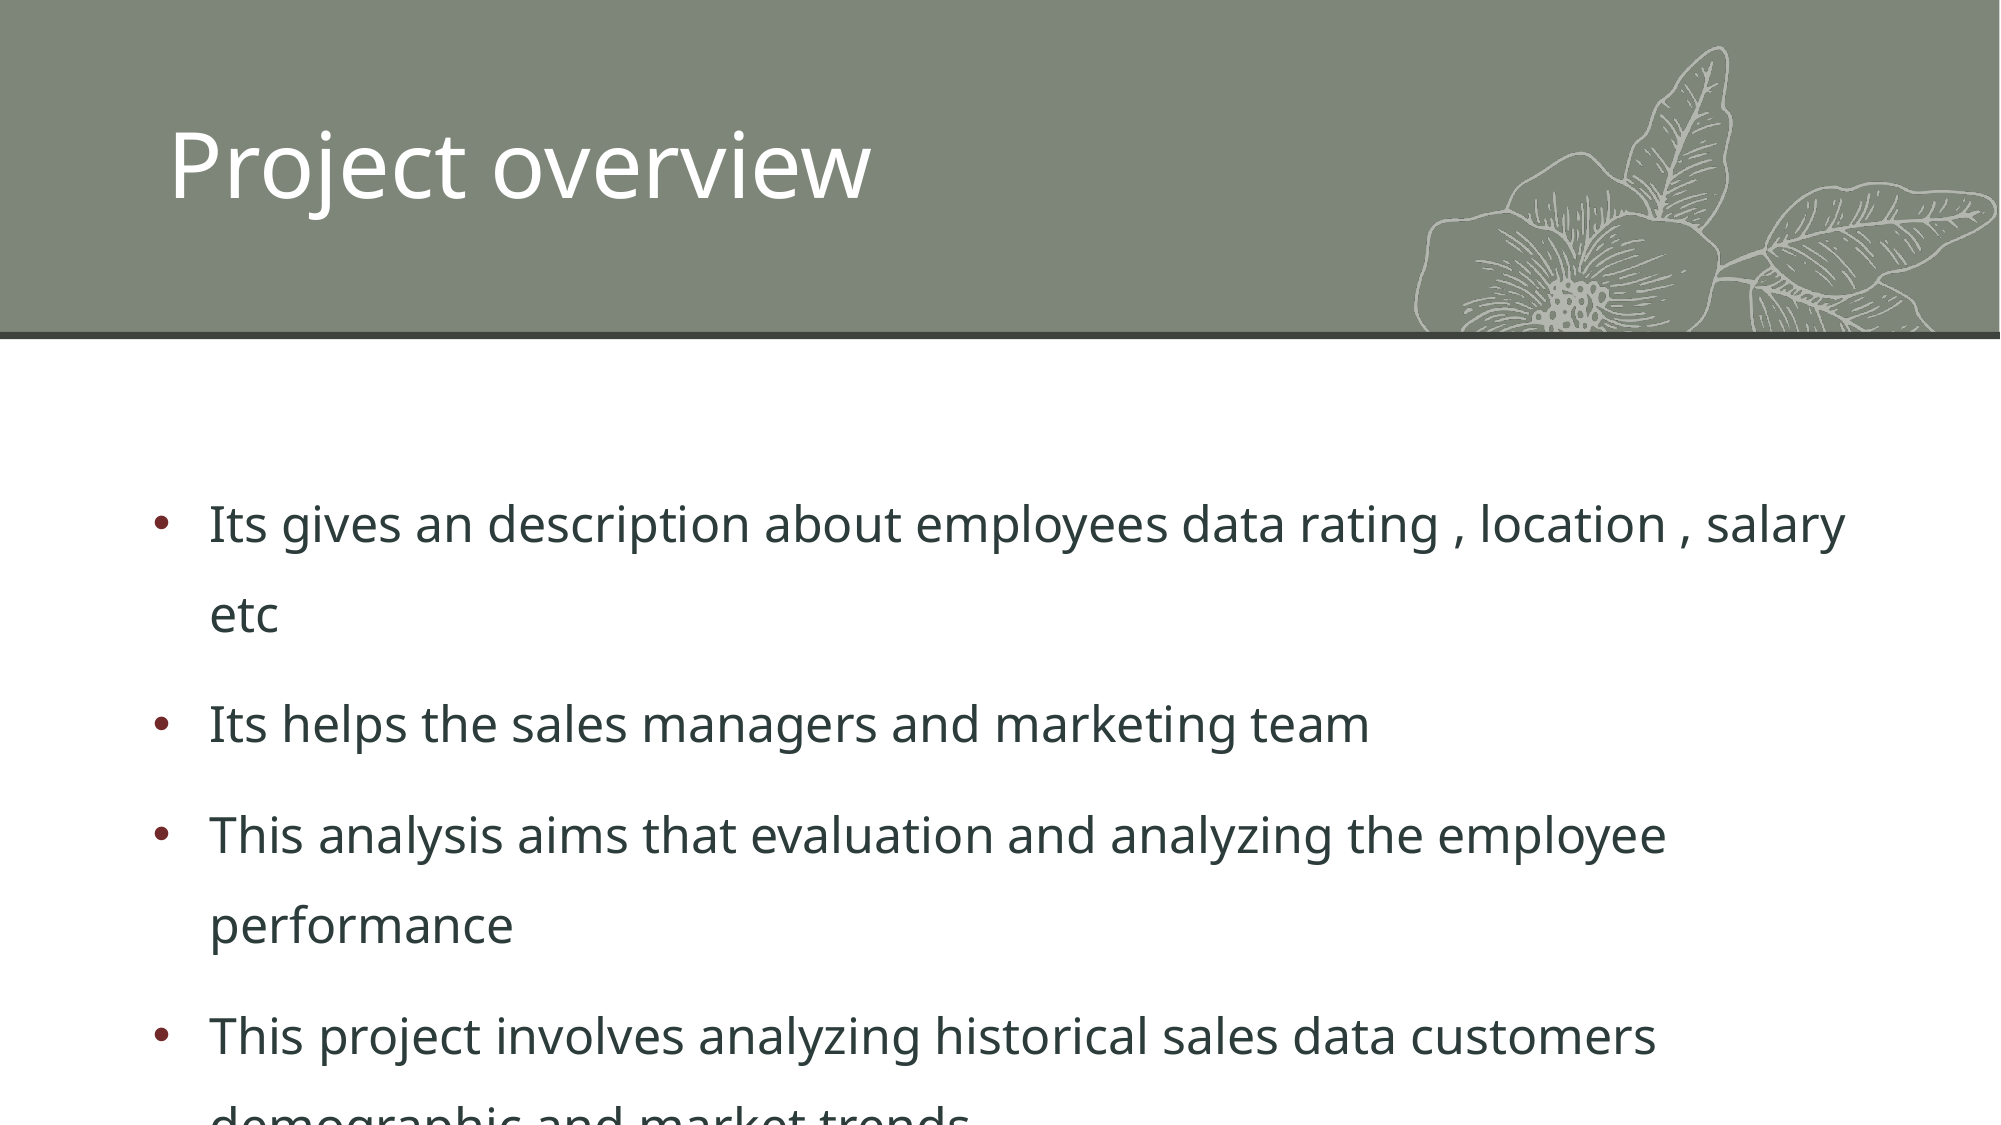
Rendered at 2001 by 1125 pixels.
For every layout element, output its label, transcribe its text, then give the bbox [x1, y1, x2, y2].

title Project overview [153, 37, 1716, 300]
picture [1389, 21, 2001, 336]
list Its gives an description about employees data rating , location , salary etc Its helps the sales managers and marketing team This analysis aims that evaluation and analyzing the employee performance This project involves analyzing historical sales data customers demographic and market trends [138, 454, 1863, 1011]
